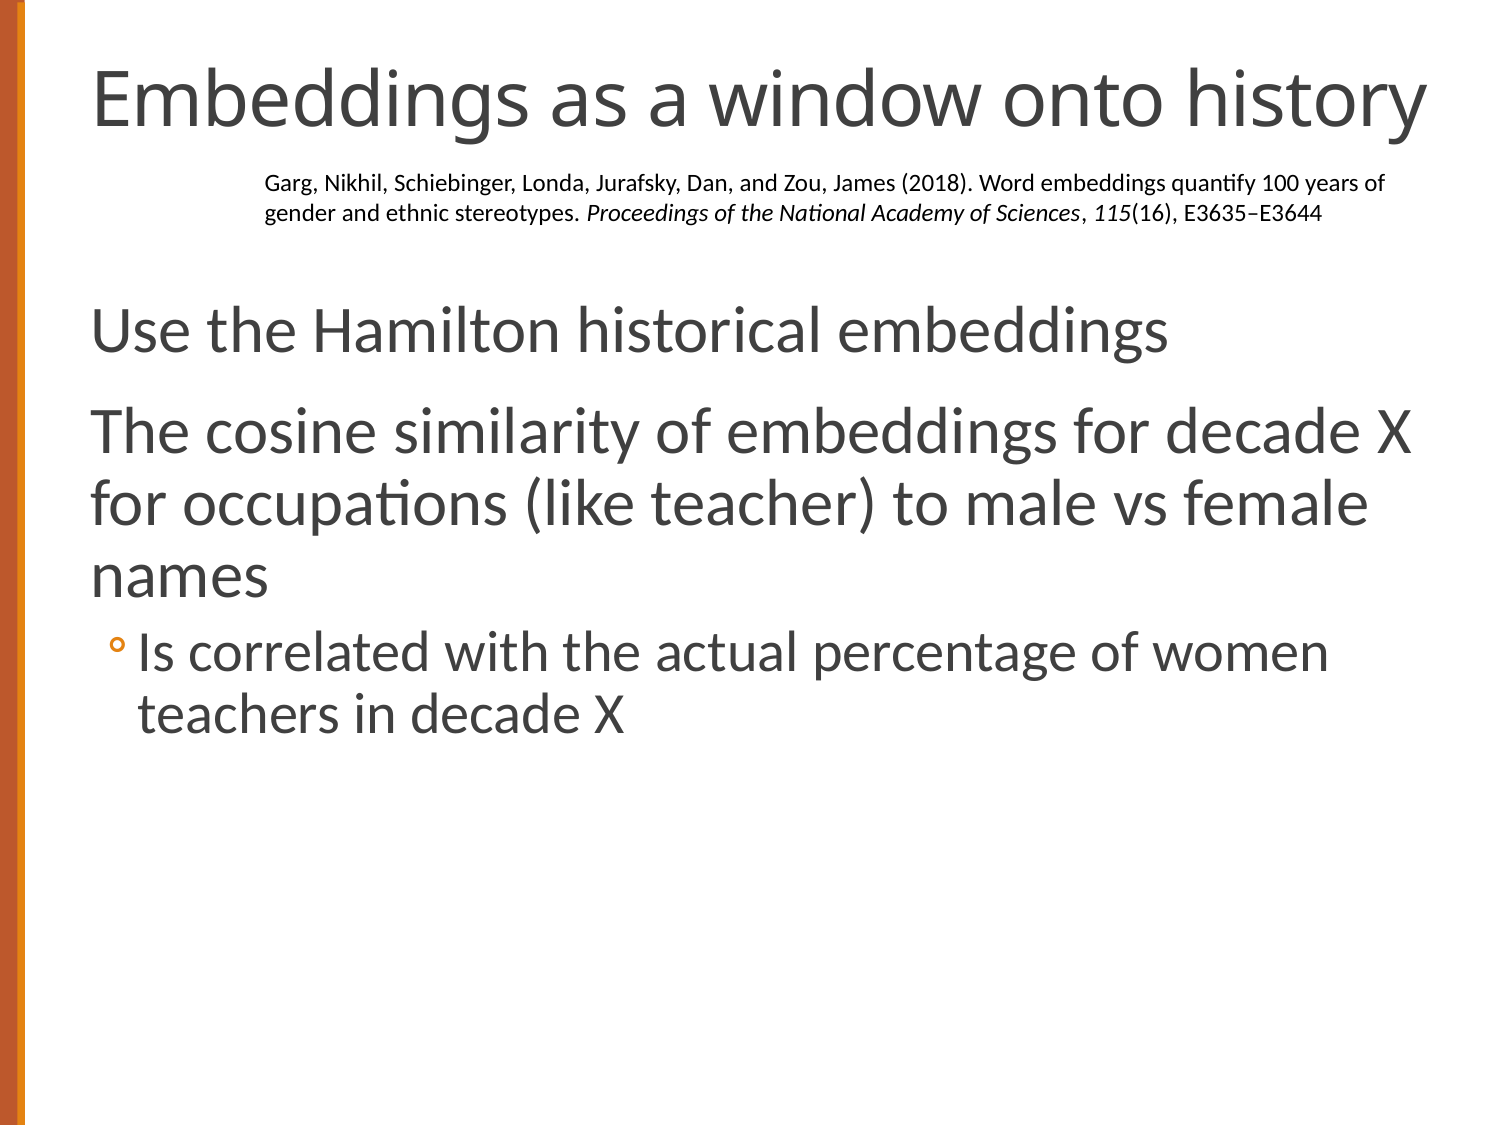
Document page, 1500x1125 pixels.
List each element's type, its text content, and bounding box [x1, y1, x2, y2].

text_box Garg, Nikhil, Schiebinger, Londa, Jurafsky, Dan, and Zou, James (2018). Word embeddings quantify 100 years of gender and ethnic stereotypes. Proceedings of the National Academy of Sciences, 115(16), E3635–E3644 [249, 158, 1478, 234]
list Use the Hamilton historical embeddings The cosine similarity of embeddings for decade X for occupations (like teacher) to male vs female names Is correlated with the actual percentage of women teachers in decade X [75, 287, 1500, 1050]
title Embeddings as a window onto history [75, 47, 1478, 150]
